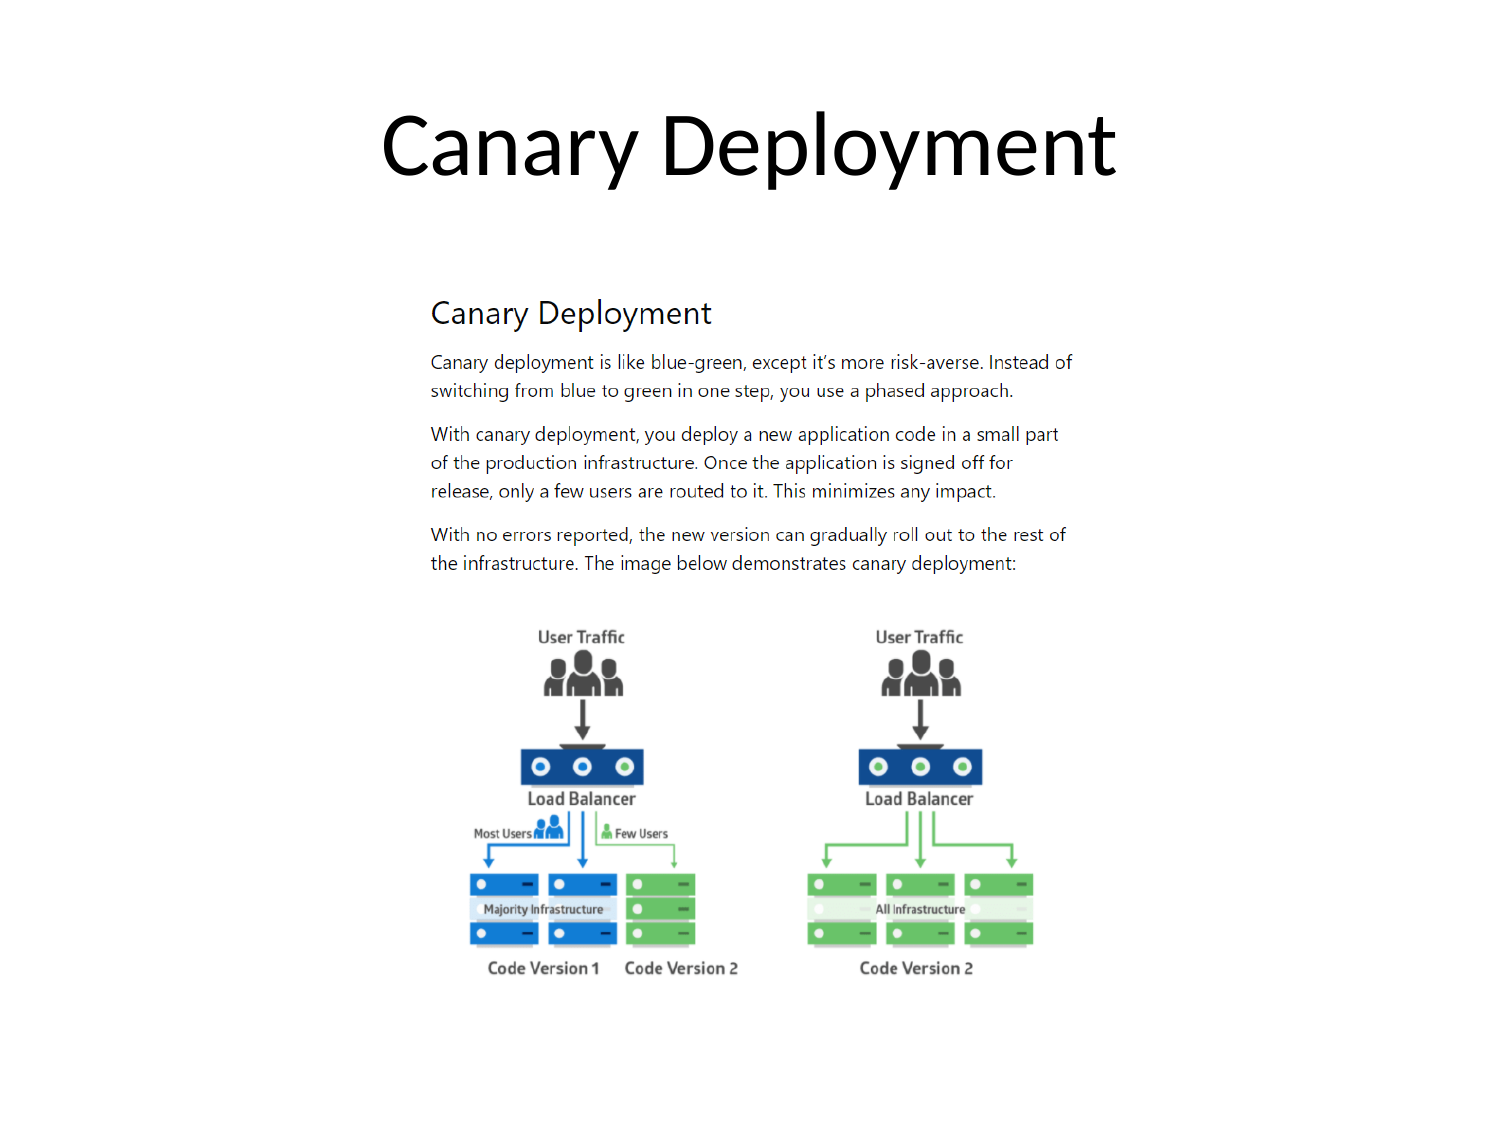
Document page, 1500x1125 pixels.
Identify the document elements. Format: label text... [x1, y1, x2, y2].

title Canary Deployment [75, 45, 1425, 233]
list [370, 262, 1130, 1006]
